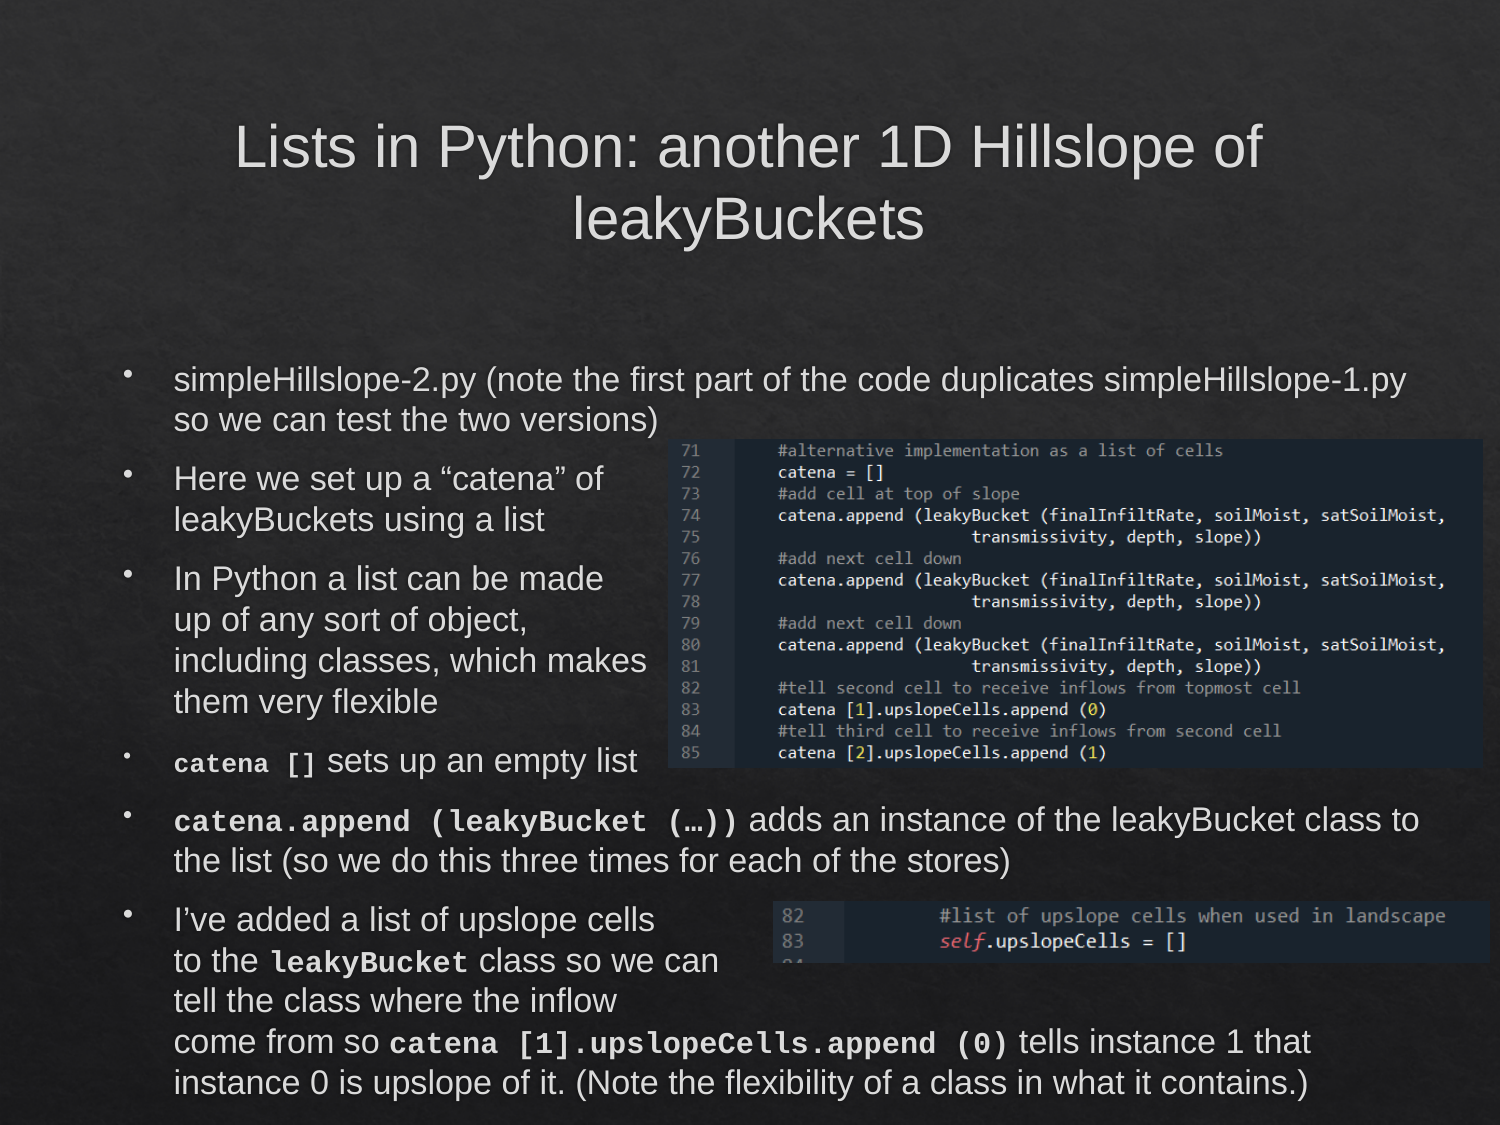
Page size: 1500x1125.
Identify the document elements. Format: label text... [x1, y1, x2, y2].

picture [668, 439, 1483, 768]
title Lists in Python: another 1D Hillslope of leakyBuckets [112, 99, 1387, 260]
picture [773, 901, 1490, 964]
list simpleHillslope-2.py (note the first part of the code duplicates simpleHillslope-1.py so we can test the two versions) Here we set up a “catena” of leakyBuckets using a list In Python a list can be made up of any sort of object, including classes, which makes them very flexible catena [] sets up an empty list catena.append (leakyBucket (…)) adds an instance of the leakyBucket class to the list (so we do this three times for each of the stores) I’ve added a list of upslope cells to the leakyBucket class so we can tell the class where the inflow come from so catena [1].upslopeCells.append (0) tells instance 1 that instance 0 is upslope of it. (Note the flexibility of a class in what it contains.) [103, 349, 1442, 1110]
